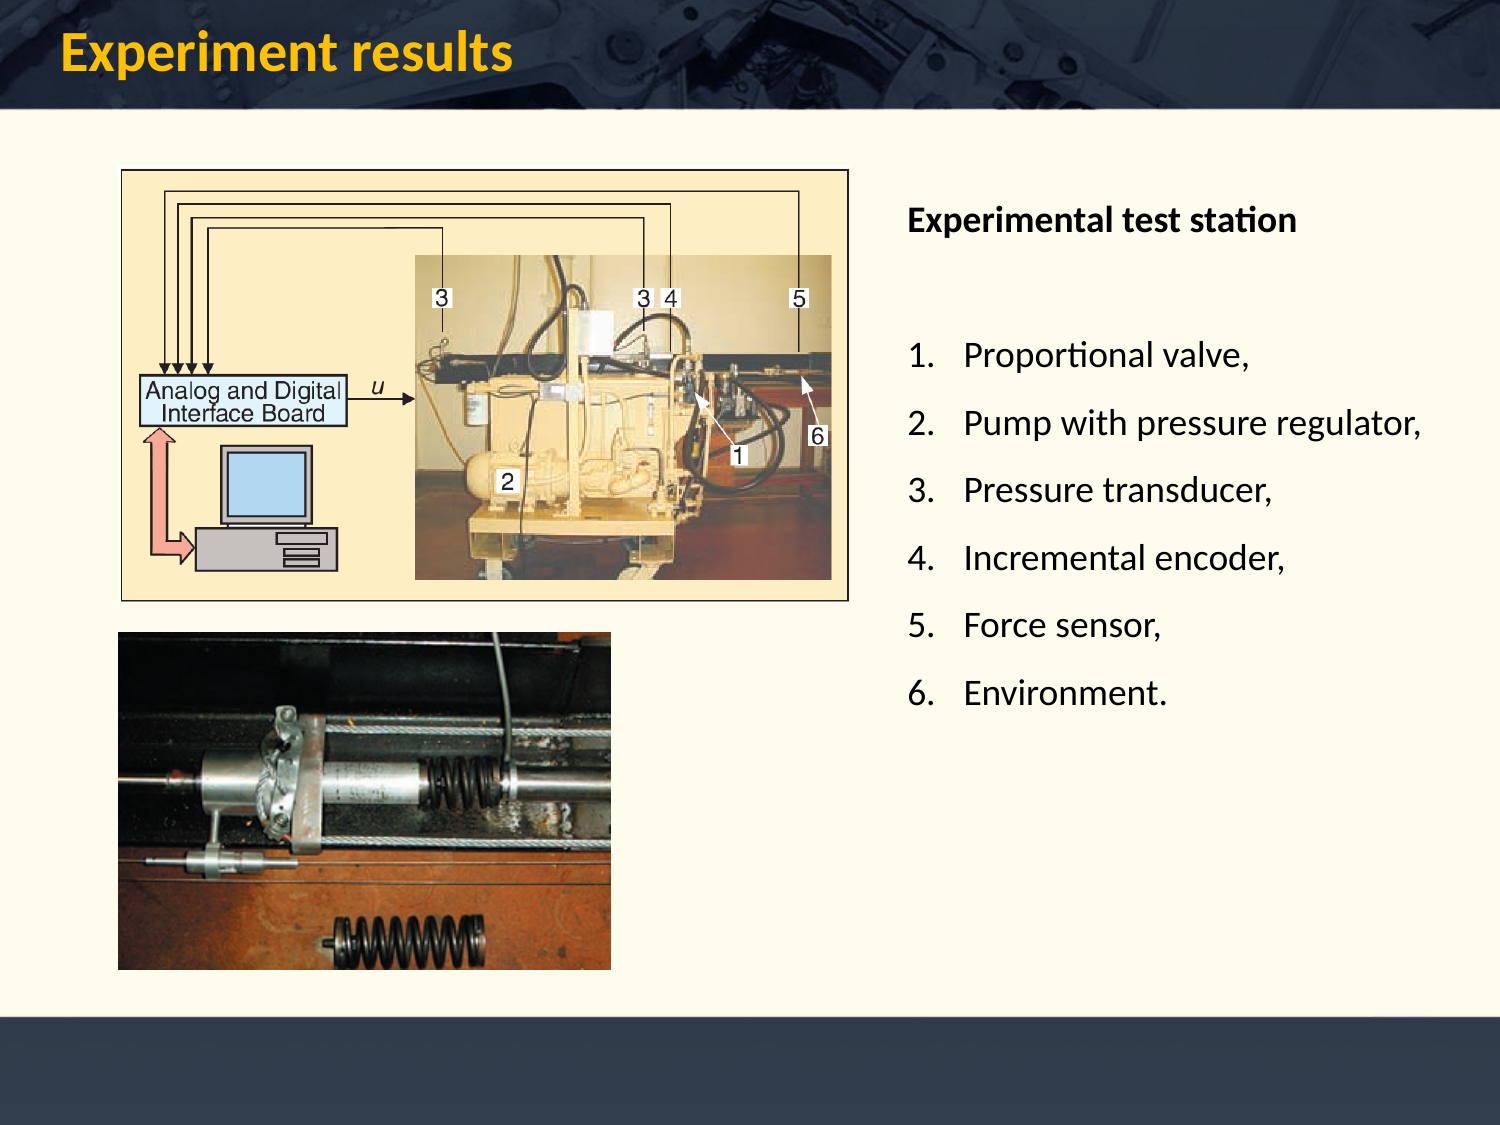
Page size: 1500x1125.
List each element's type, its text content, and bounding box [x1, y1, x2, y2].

text_box Experiment results [45, 6, 1148, 91]
text_box Experimental test station Proportional valve, Pump with pressure regulator, Pressure transducer, Incremental encoder, Force sensor, Environment. [892, 165, 1462, 721]
picture [0, 0, 1500, 1125]
